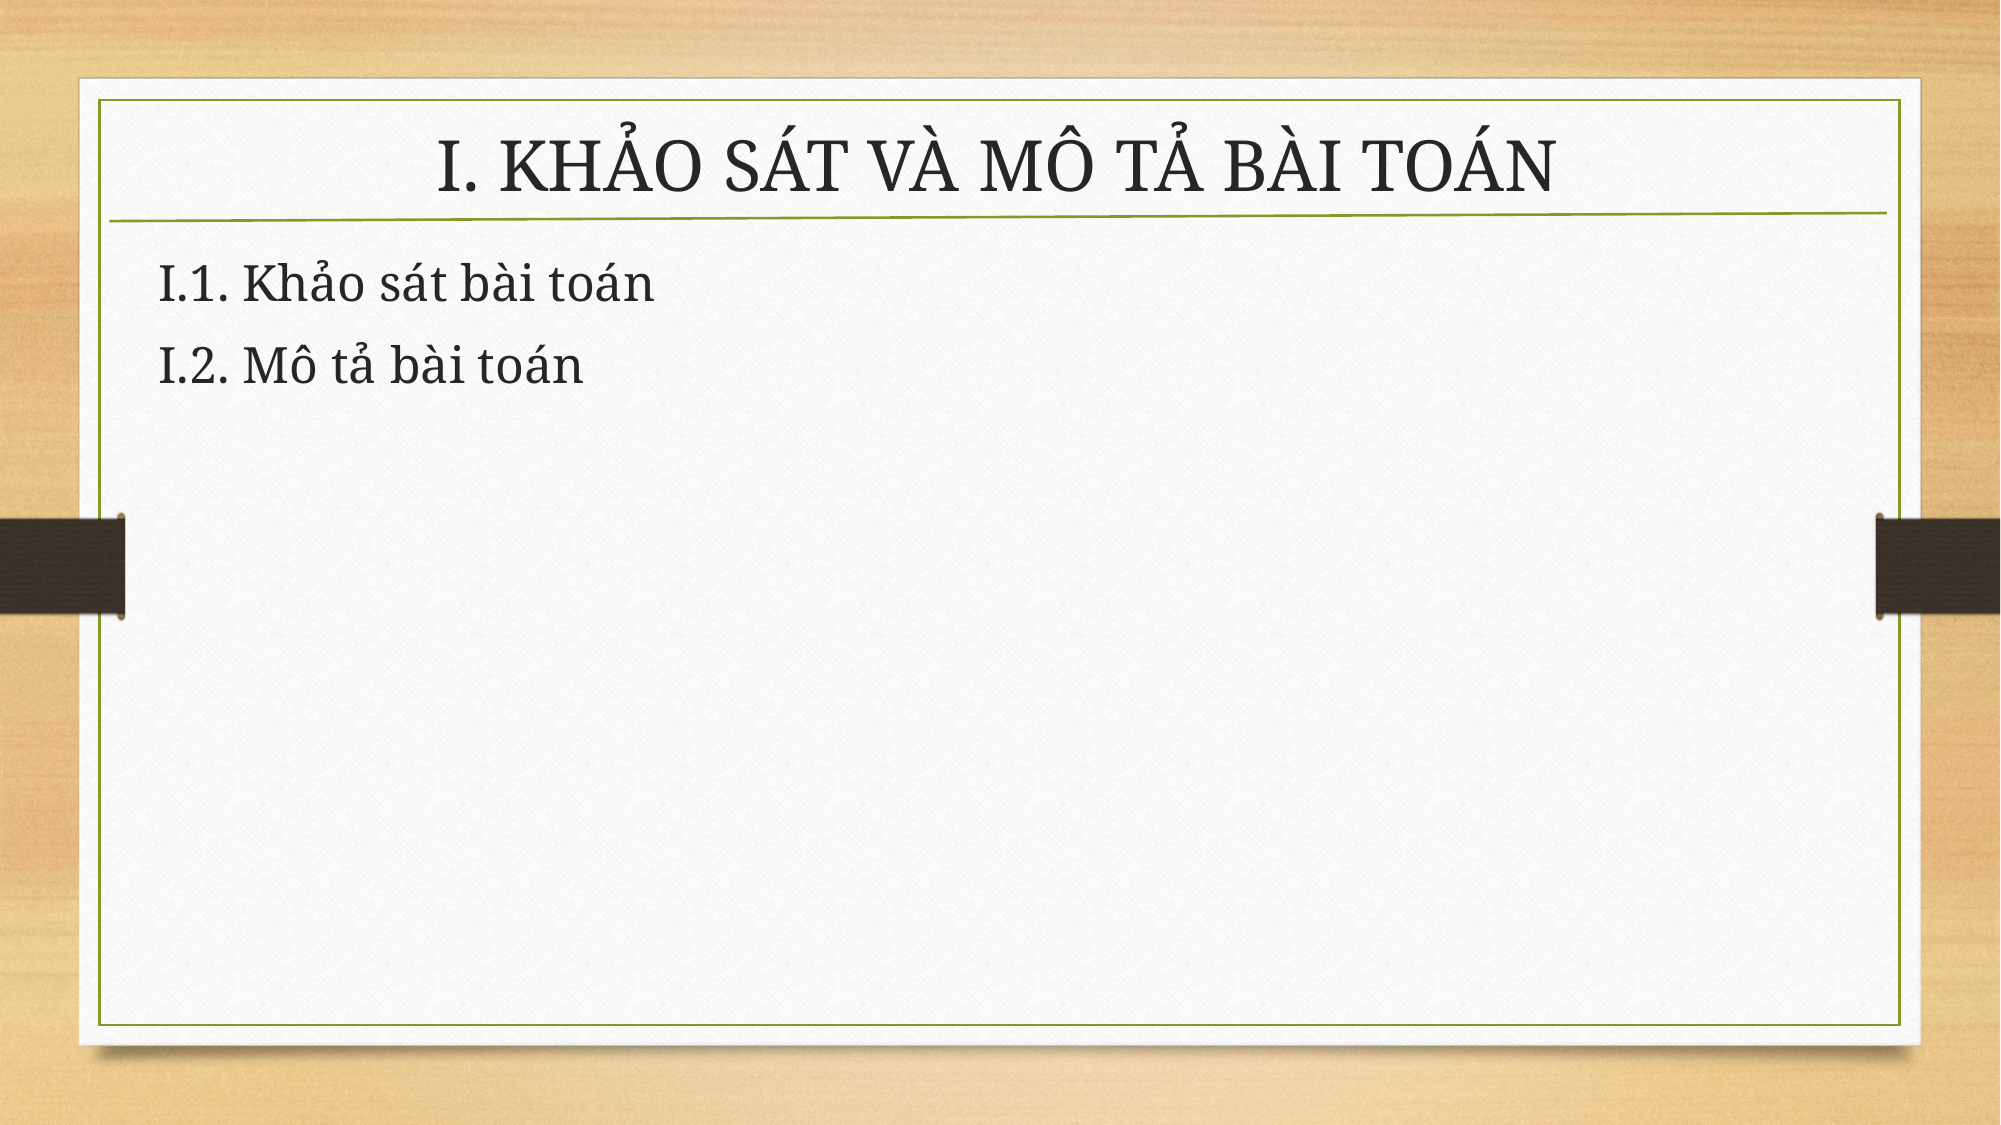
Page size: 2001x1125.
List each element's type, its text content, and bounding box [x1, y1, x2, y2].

list I.1. Khảo sát bài toán I.2. Mô tả bài toán [143, 243, 1887, 998]
picture [0, 0, 2001, 1125]
title I. KHẢO SÁT VÀ MÔ TẢ BÀI TOÁN [108, 113, 1887, 213]
